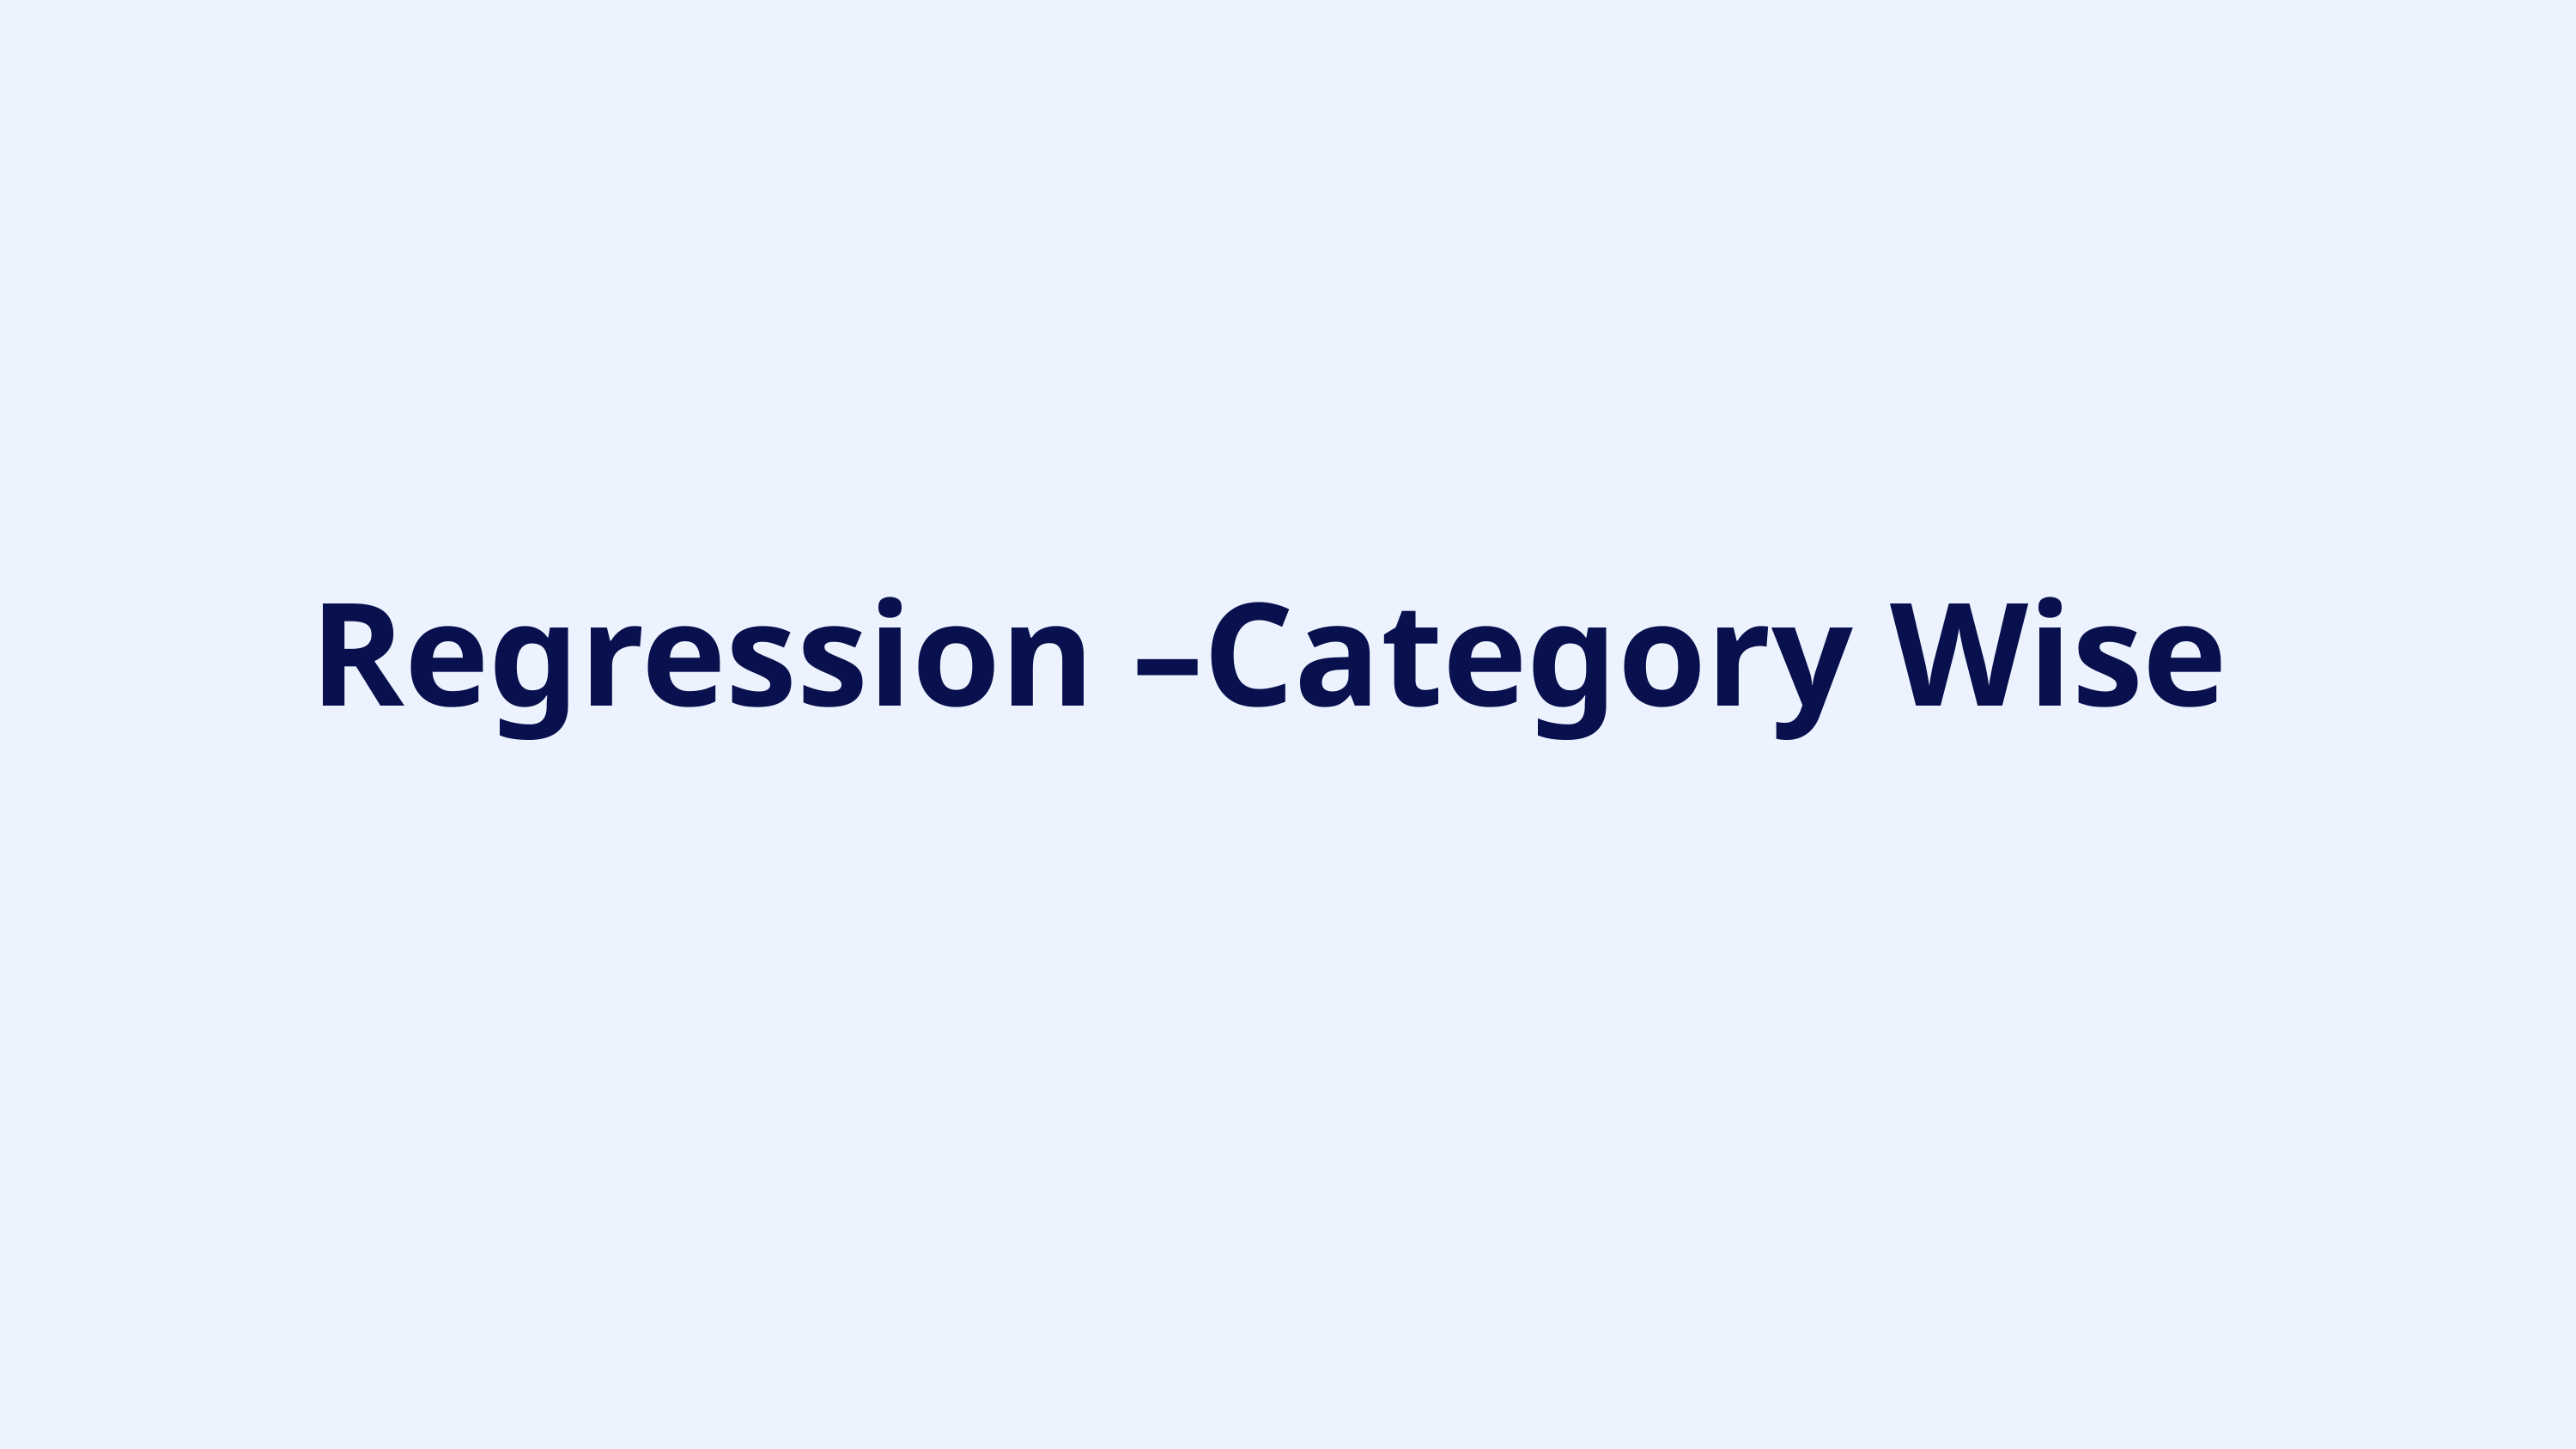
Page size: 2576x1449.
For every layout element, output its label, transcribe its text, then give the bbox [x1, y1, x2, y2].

text_box Regression –Category Wise [75, 554, 2501, 735]
